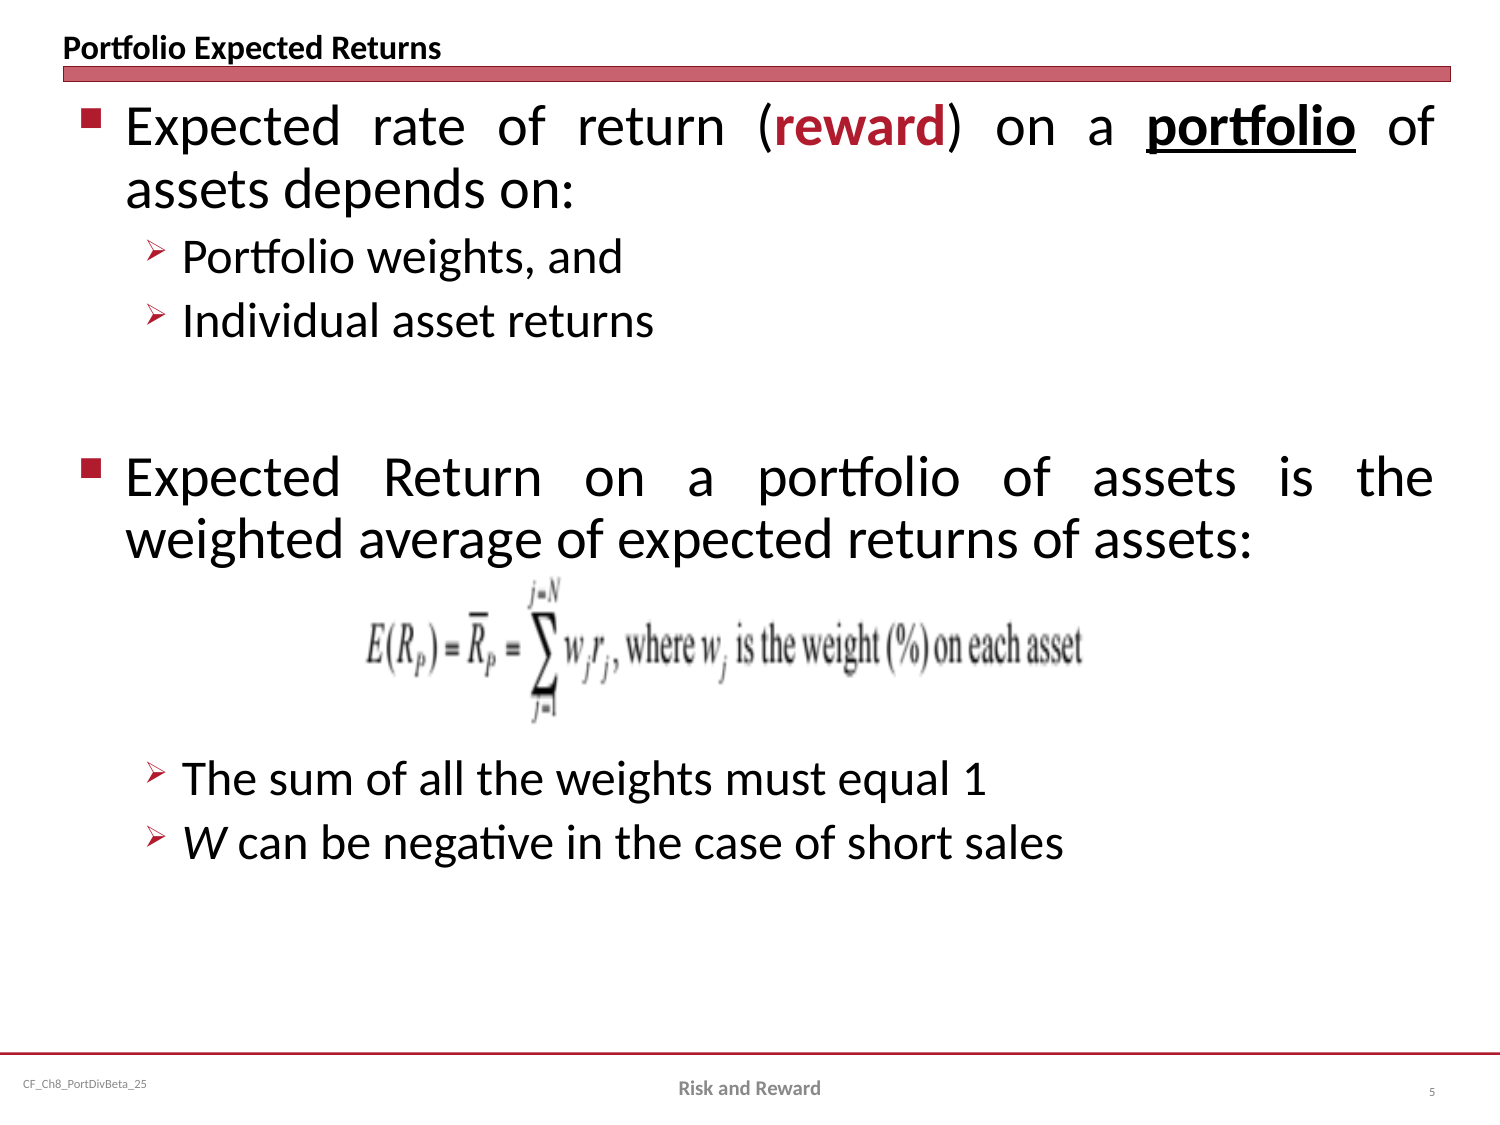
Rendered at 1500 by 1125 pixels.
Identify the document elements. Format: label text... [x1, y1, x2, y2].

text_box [362, 563, 1086, 728]
list Expected rate of return (reward) on a portfolio of assets depends on: Portfolio weights, and Individual asset returns Expected Return on a portfolio of assets is the weighted average of expected returns of assets: The sum of all the weights must equal 1 W can be negative in the case of short sales [63, 87, 1451, 1041]
footer Risk and Reward [512, 1056, 988, 1117]
slide_number 5 [1375, 1061, 1451, 1122]
title Portfolio Expected Returns [62, 6, 1451, 67]
